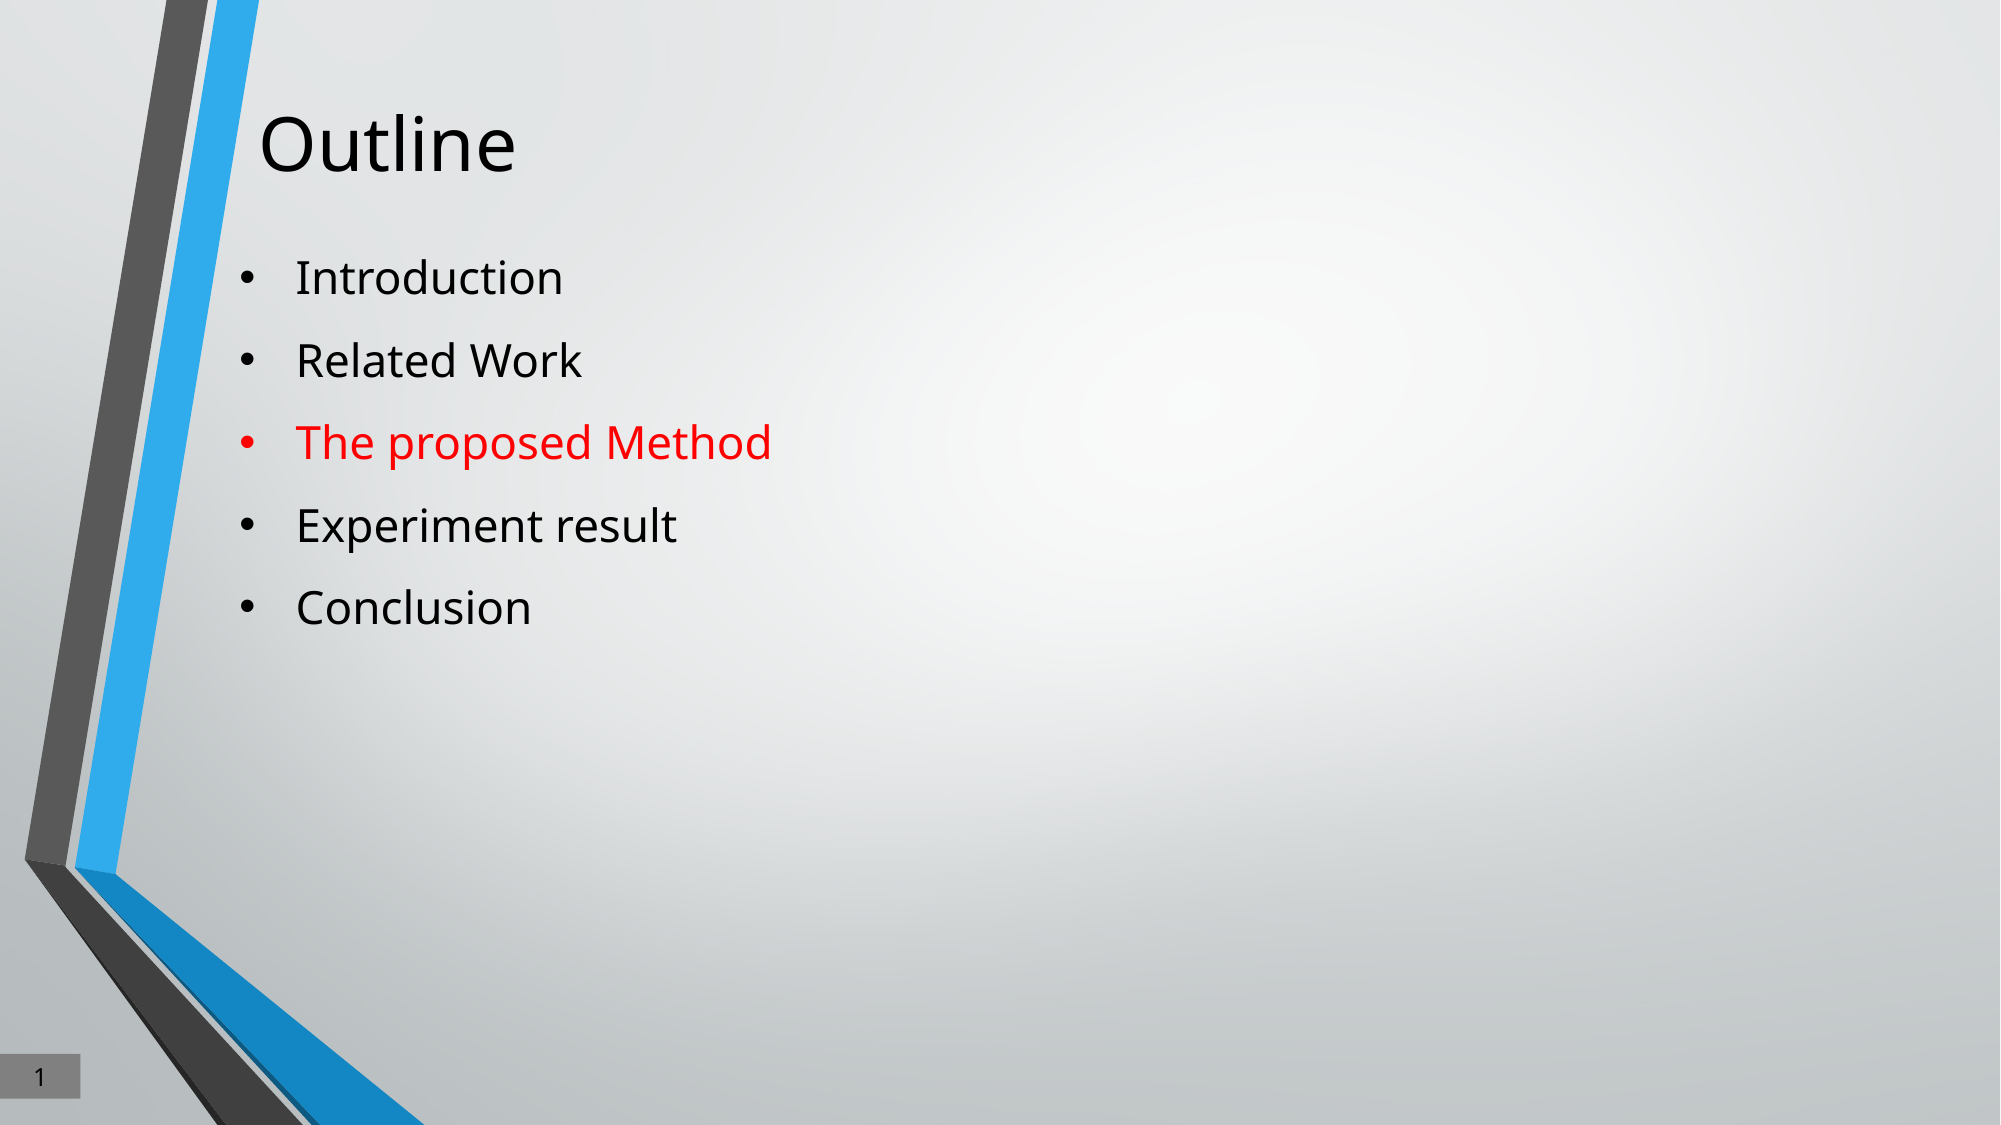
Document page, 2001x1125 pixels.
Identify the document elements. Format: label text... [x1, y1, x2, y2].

text_box 1 [0, 1053, 81, 1099]
text_box Introduction Related Work The proposed Method Experiment result Conclusion [224, 214, 1887, 696]
title Outline [243, 85, 1887, 198]
